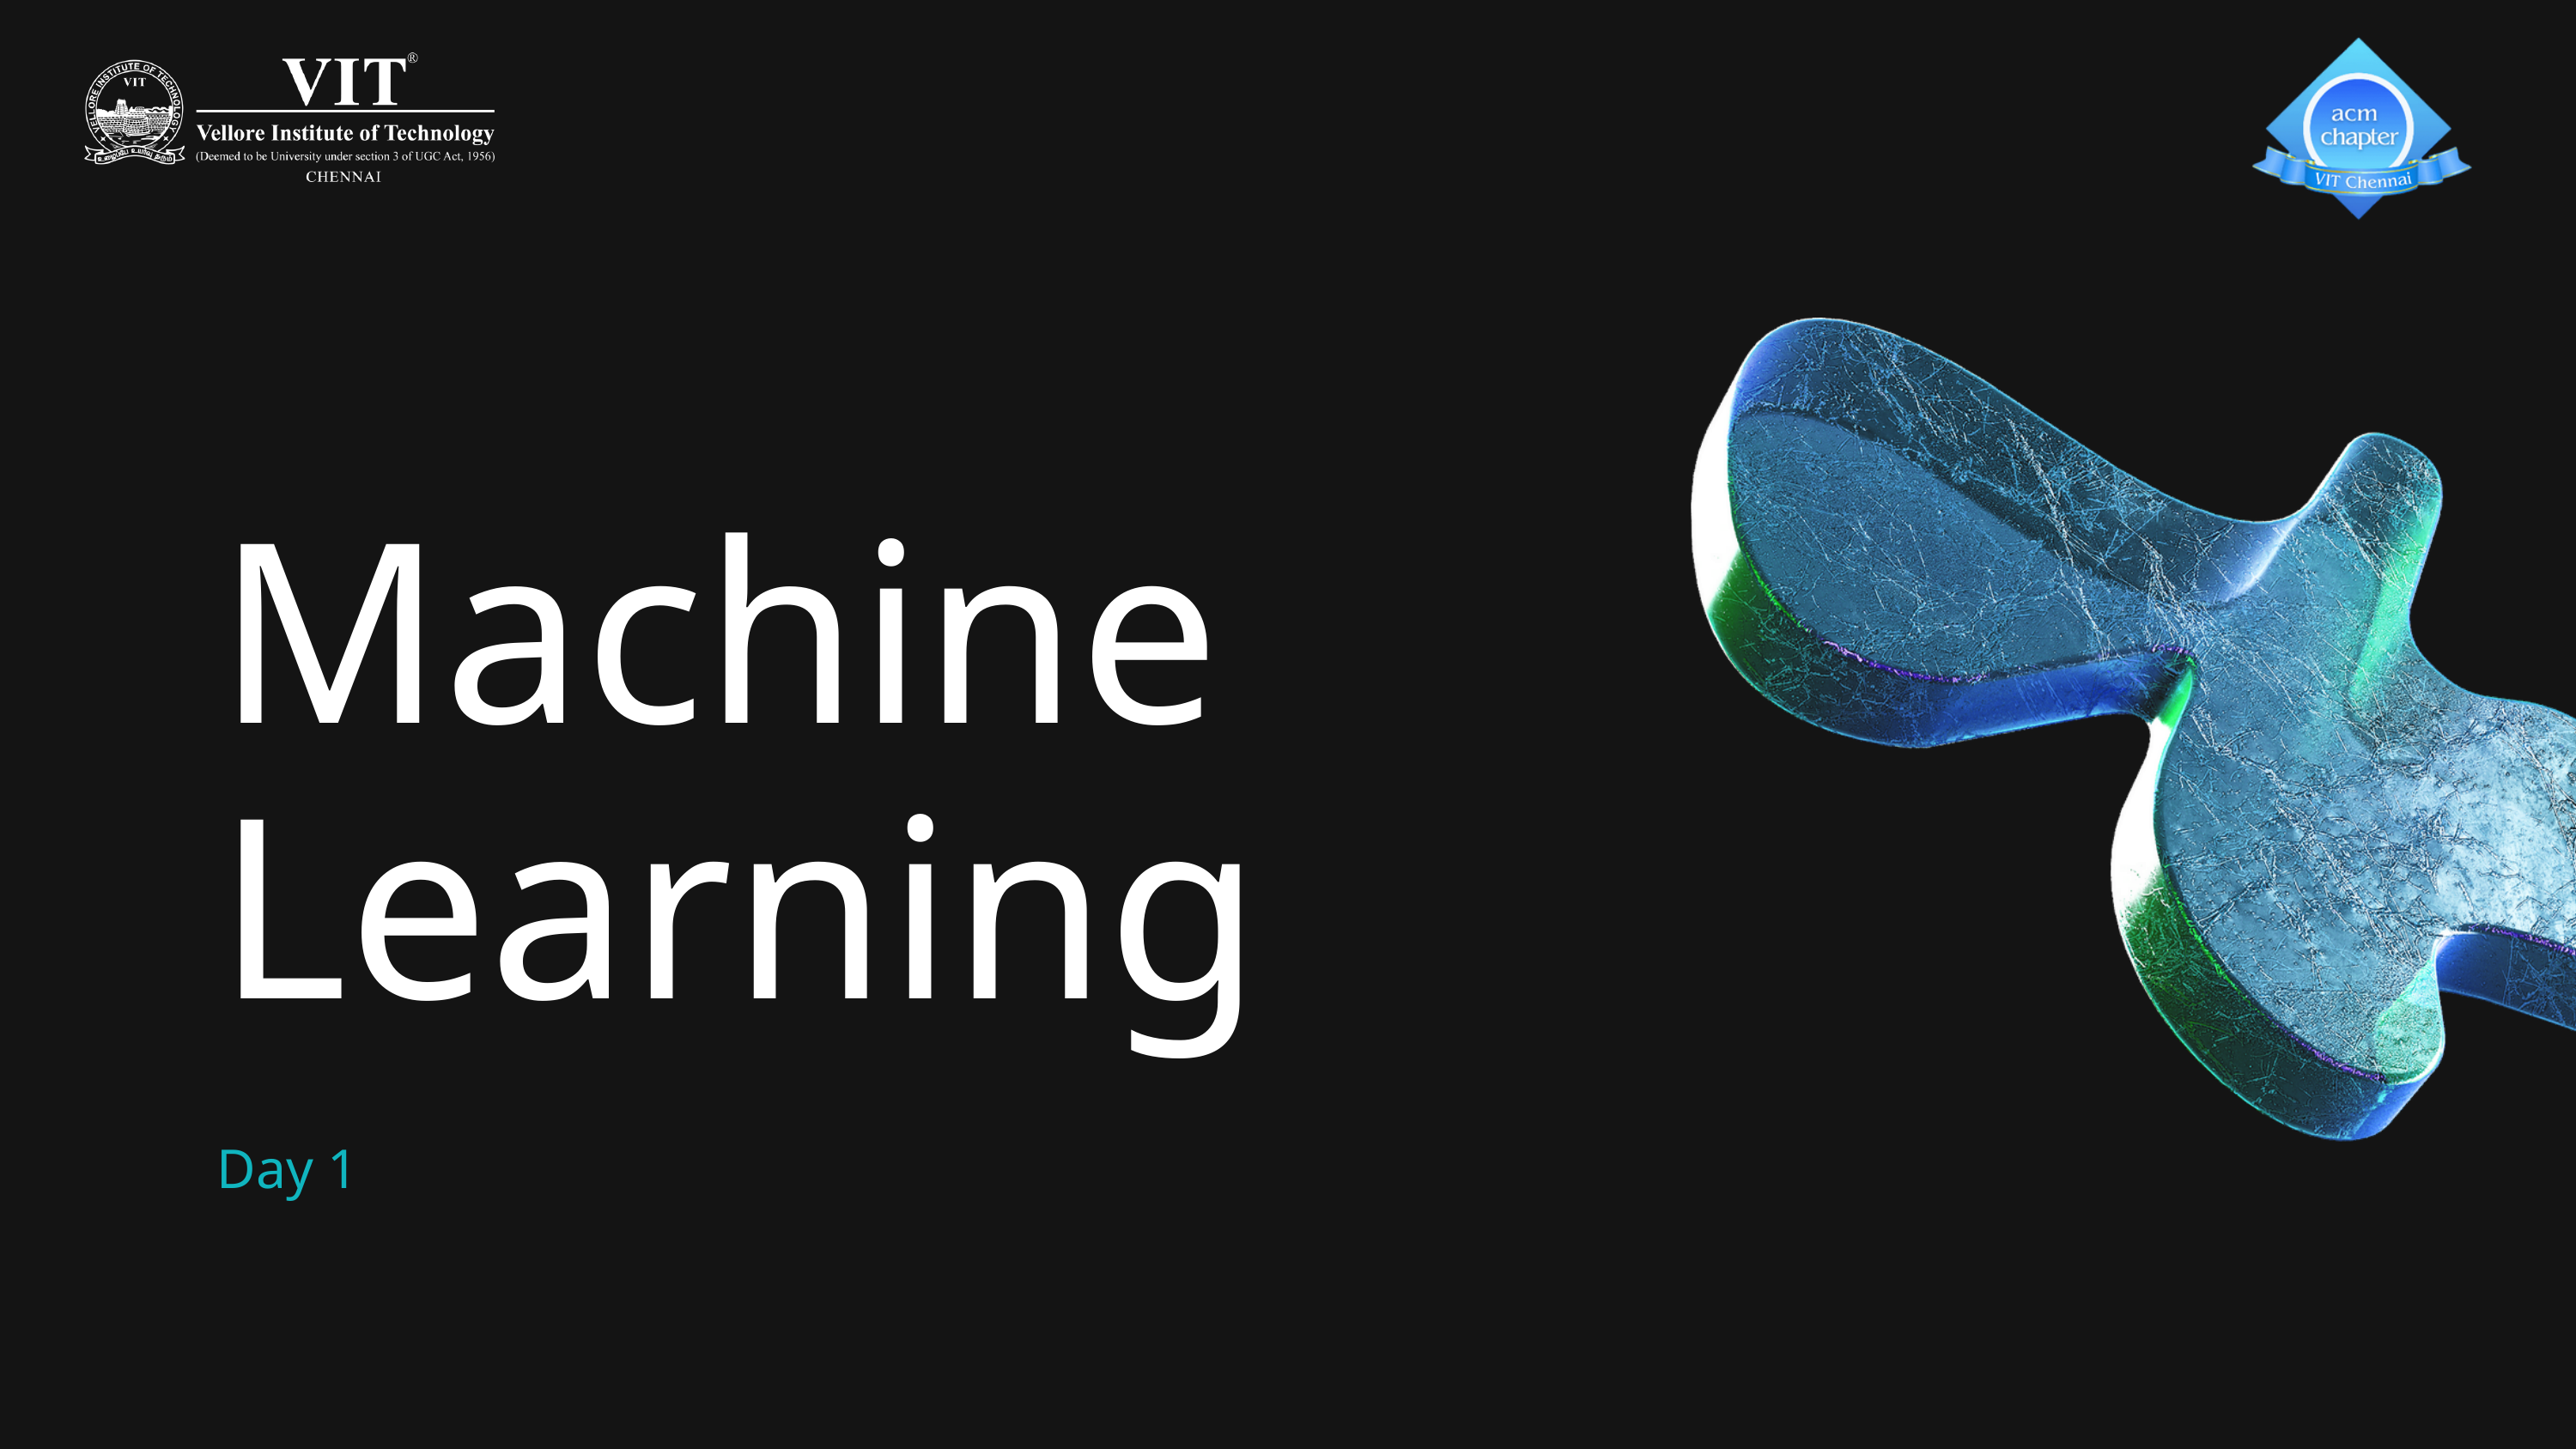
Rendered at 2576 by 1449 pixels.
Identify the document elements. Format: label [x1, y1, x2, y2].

text_box [1691, 318, 2576, 1142]
text_box [216, 483, 1814, 1200]
text_box [62, 12, 2493, 222]
